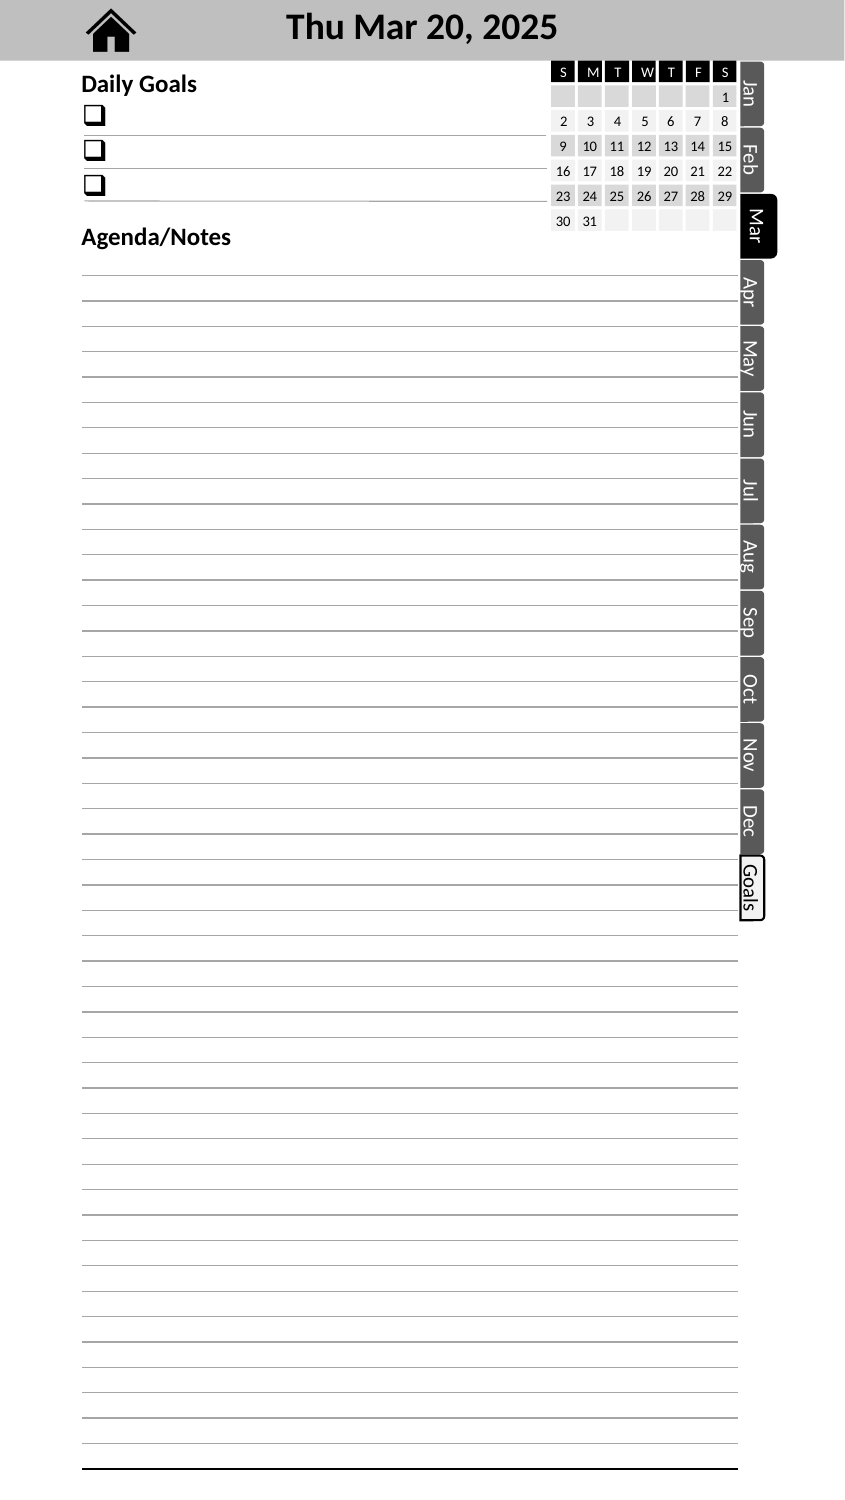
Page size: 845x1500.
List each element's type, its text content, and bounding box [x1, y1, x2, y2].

list Thu Mar 20, 2025 [190, 0, 655, 61]
picture [82, 1, 140, 59]
